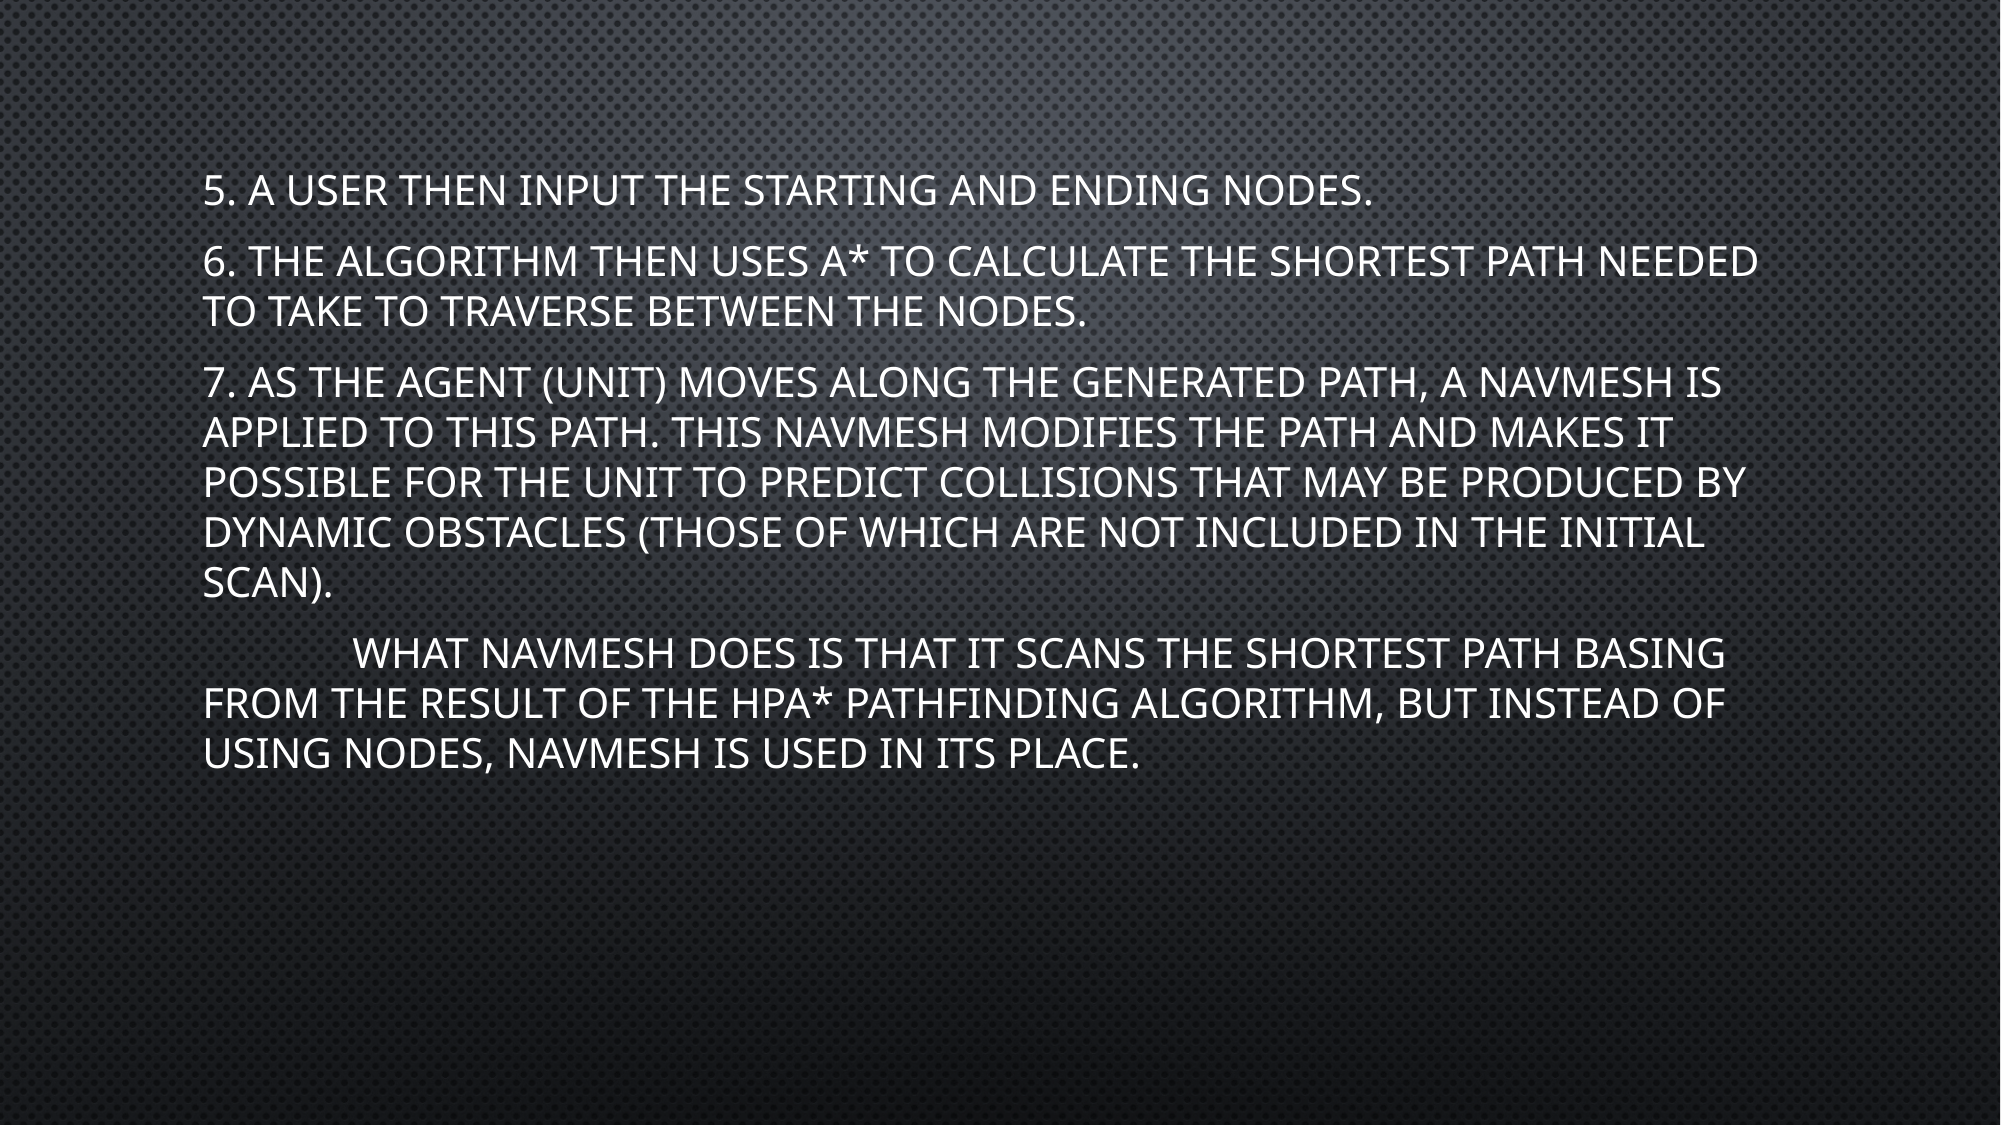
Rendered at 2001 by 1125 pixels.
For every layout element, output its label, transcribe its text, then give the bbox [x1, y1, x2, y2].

list 5. A user then input the starting and ending nodes. 6. The algorithm then uses A* to calculate the shortest path needed to take to traverse between the nodes. 7. As the agent (unit) moves along the generated path, a NavMesh is applied to this path. This NavMesh modifies the path and makes it possible for the unit to predict collisions that may be produced by dynamic obstacles (those of which are not included in the initial scan). What navmesh does is that it scans the shortest path basing from the result of the HPA* pathfinding algorithm, but instead of using nodes, navmesh is used in its place. [187, 61, 1813, 950]
